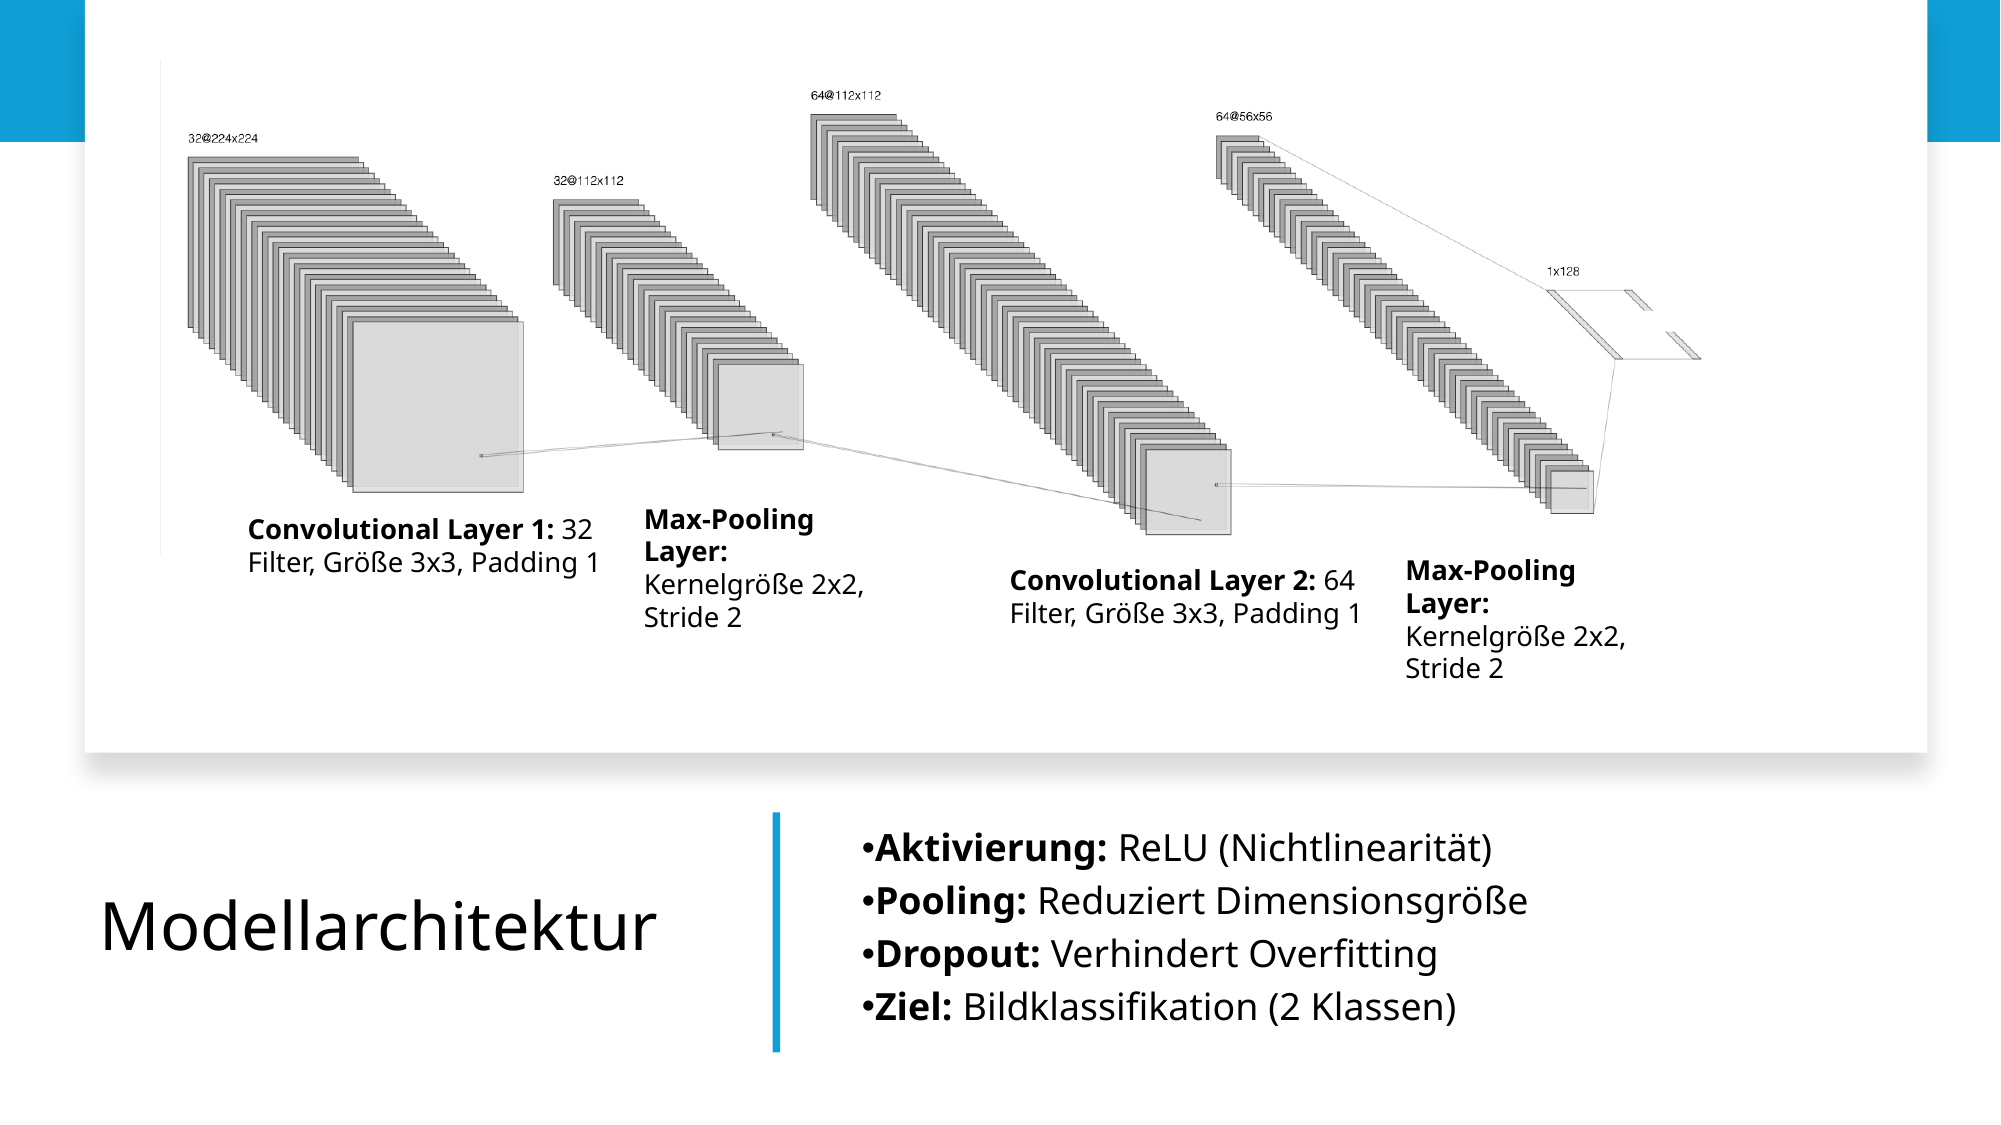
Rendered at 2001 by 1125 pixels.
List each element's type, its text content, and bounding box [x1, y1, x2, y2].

text_box [1929, 0, 2000, 144]
text_box [0, 0, 83, 144]
text_box [83, 0, 1929, 754]
text_box Aktivierung: ReLU (Nichtlinearität) Pooling: Reduziert Dimensionsgröße Dropout: Verhindert Overfitting Ziel: Bildklassifikation (2 Klassen) [846, 801, 1928, 1057]
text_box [156, 59, 1859, 694]
title Modellarchitektur [84, 801, 721, 1057]
text_box [0, 144, 2000, 1125]
text_box [771, 811, 782, 1054]
